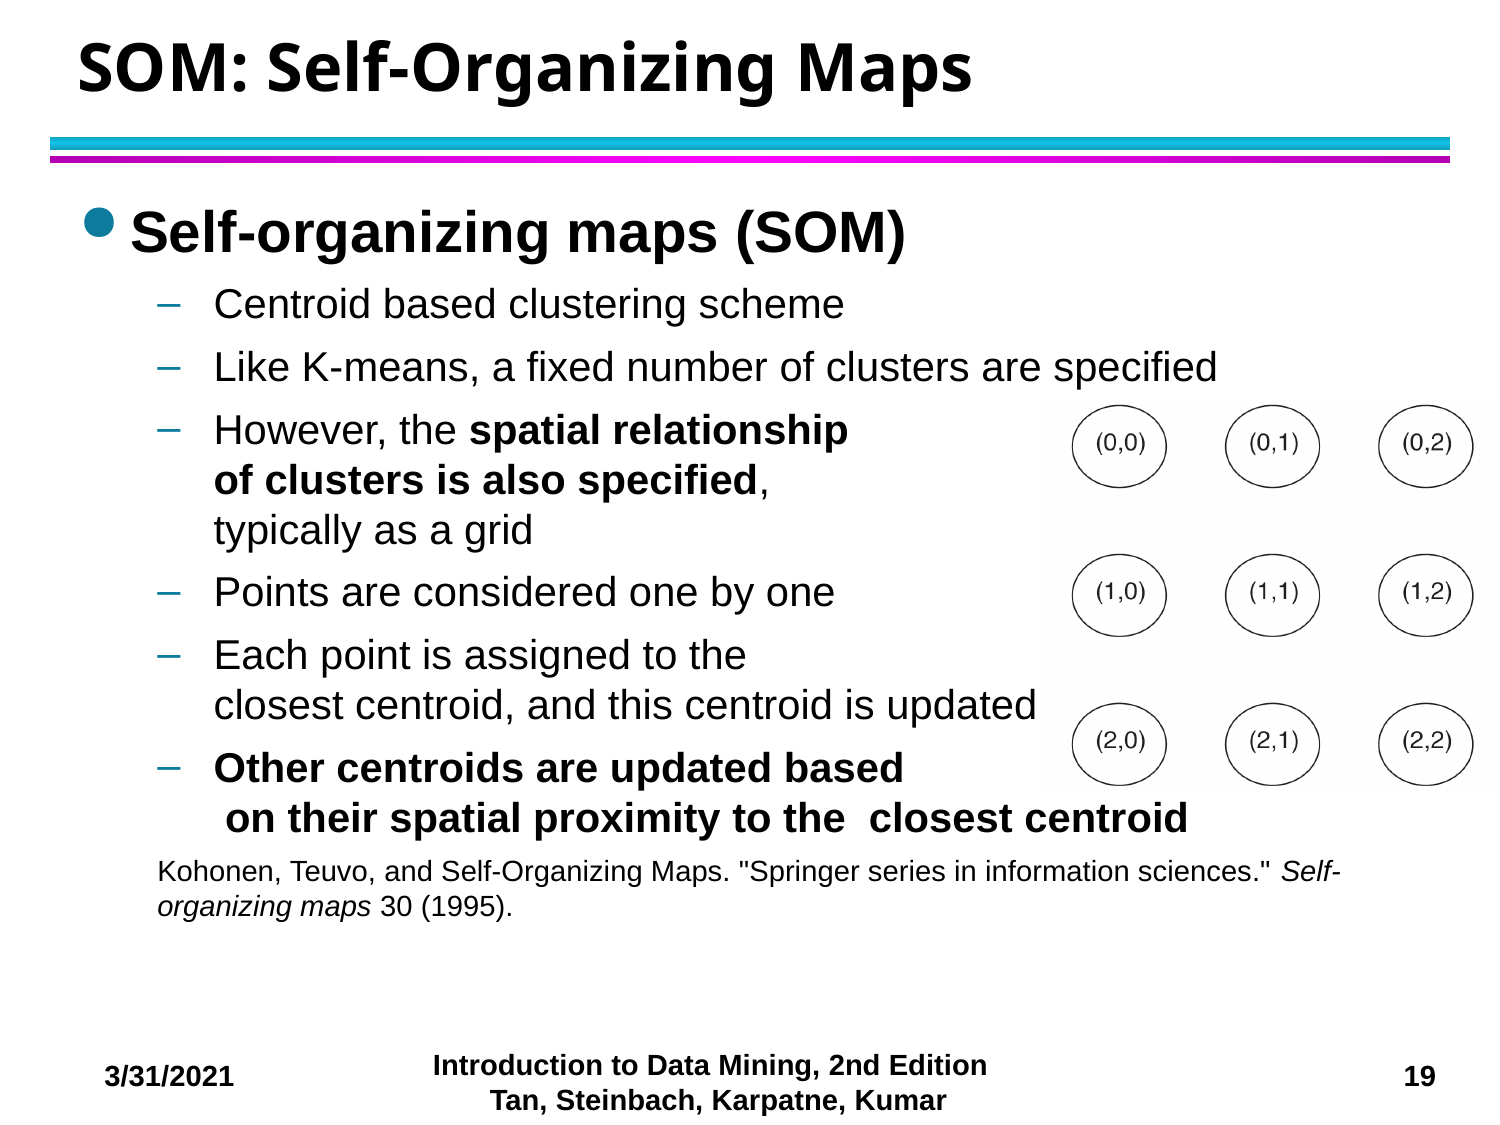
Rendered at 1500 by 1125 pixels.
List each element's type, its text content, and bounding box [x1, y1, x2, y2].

title SOM: Self-Organizing Maps [62, 24, 1421, 113]
picture [1040, 397, 1493, 792]
list Self-organizing maps (SOM) Centroid based clustering scheme Like K-means, a fixed number of clusters are specified However, the spatial relationship of clusters is also specified, typically as a grid Points are considered one by one Each point is assigned to the closest centroid, and this centroid is updated Other centroids are updated based on their spatial proximity to the closest centroid Kohonen, Teuvo, and Self-Organizing Maps. "Springer series in information sciences." Self-organizing maps 30 (1995). [67, 187, 1432, 1038]
